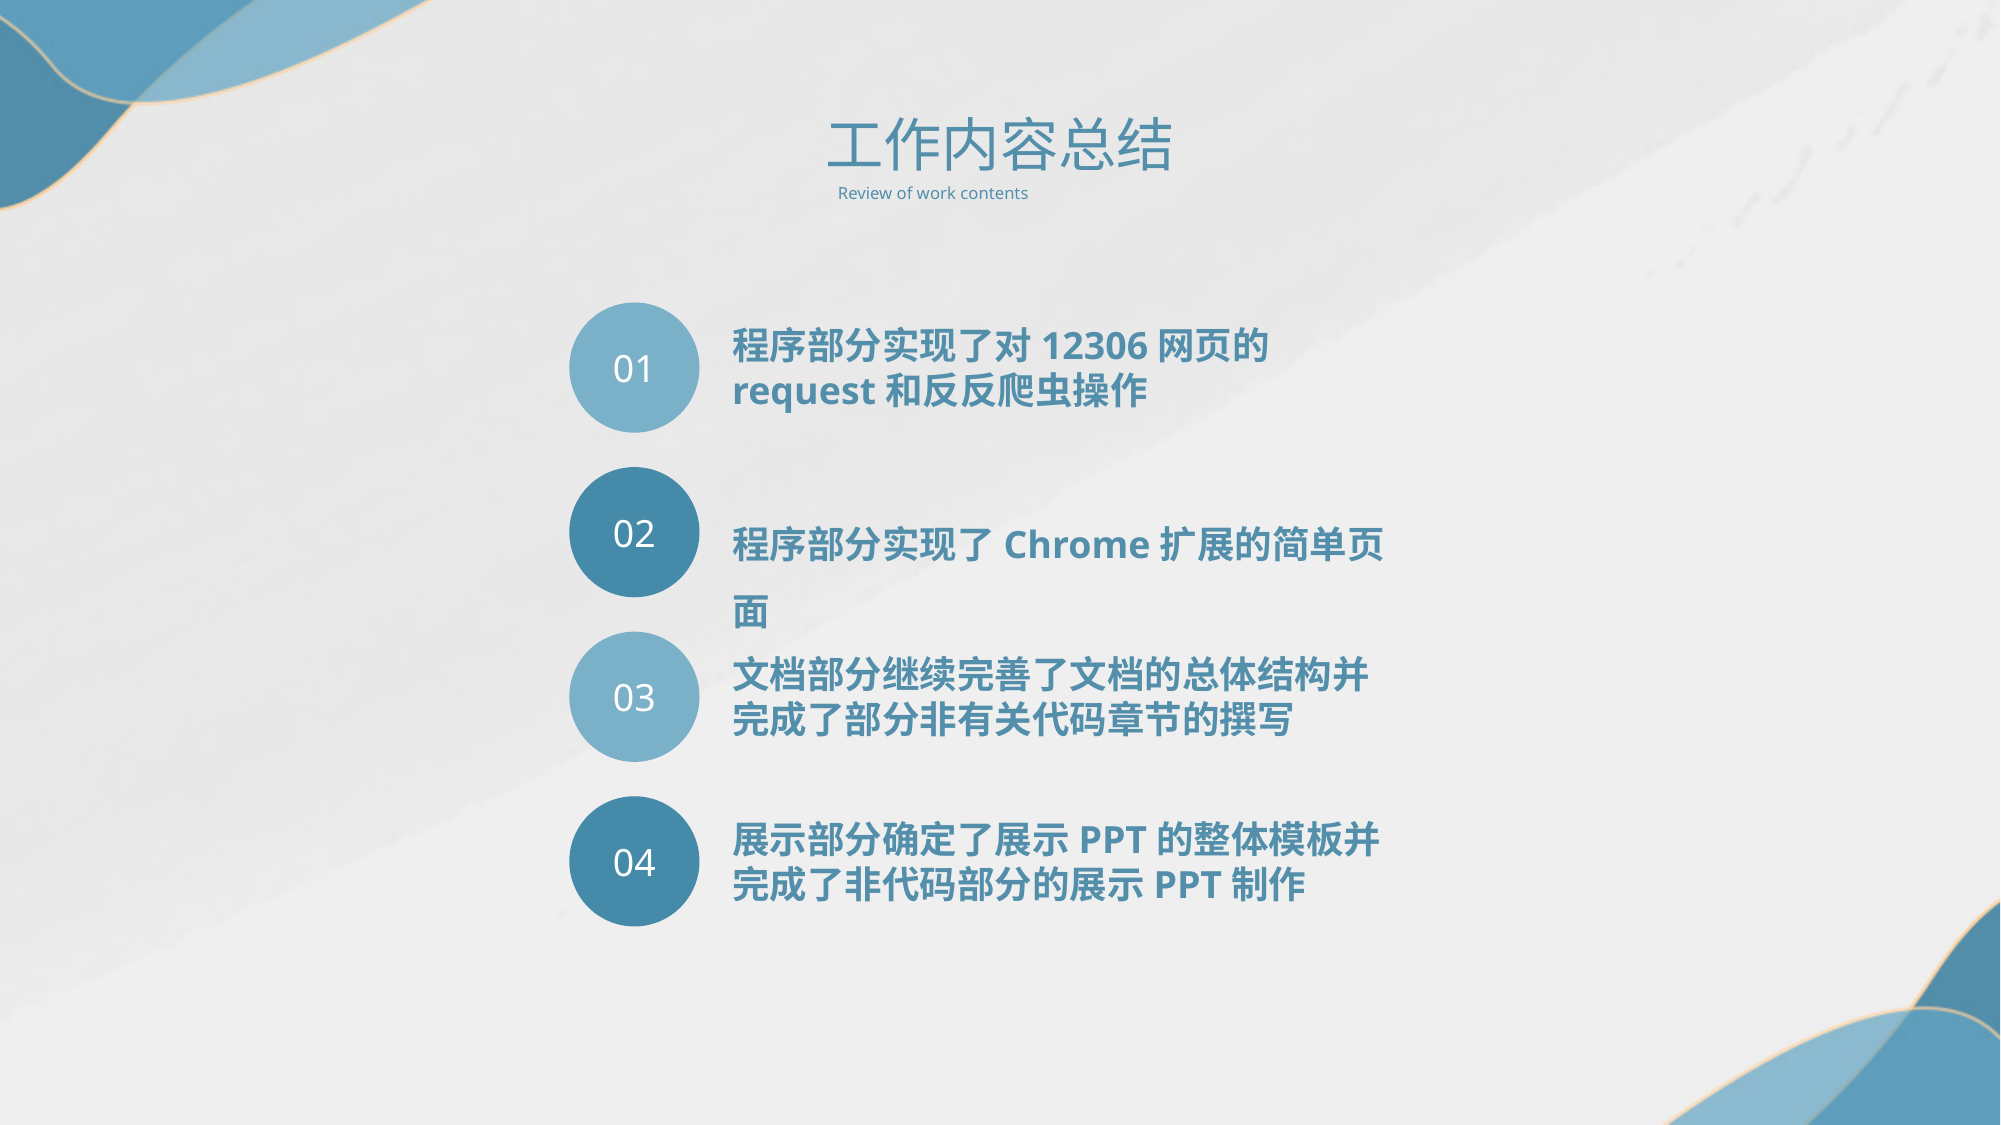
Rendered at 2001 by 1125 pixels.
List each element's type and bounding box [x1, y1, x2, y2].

text_box [569, 796, 1431, 927]
text_box [767, 100, 1233, 211]
text_box [569, 302, 1417, 433]
picture [0, 0, 2001, 1125]
text_box [569, 467, 1431, 598]
text_box [569, 631, 1409, 762]
